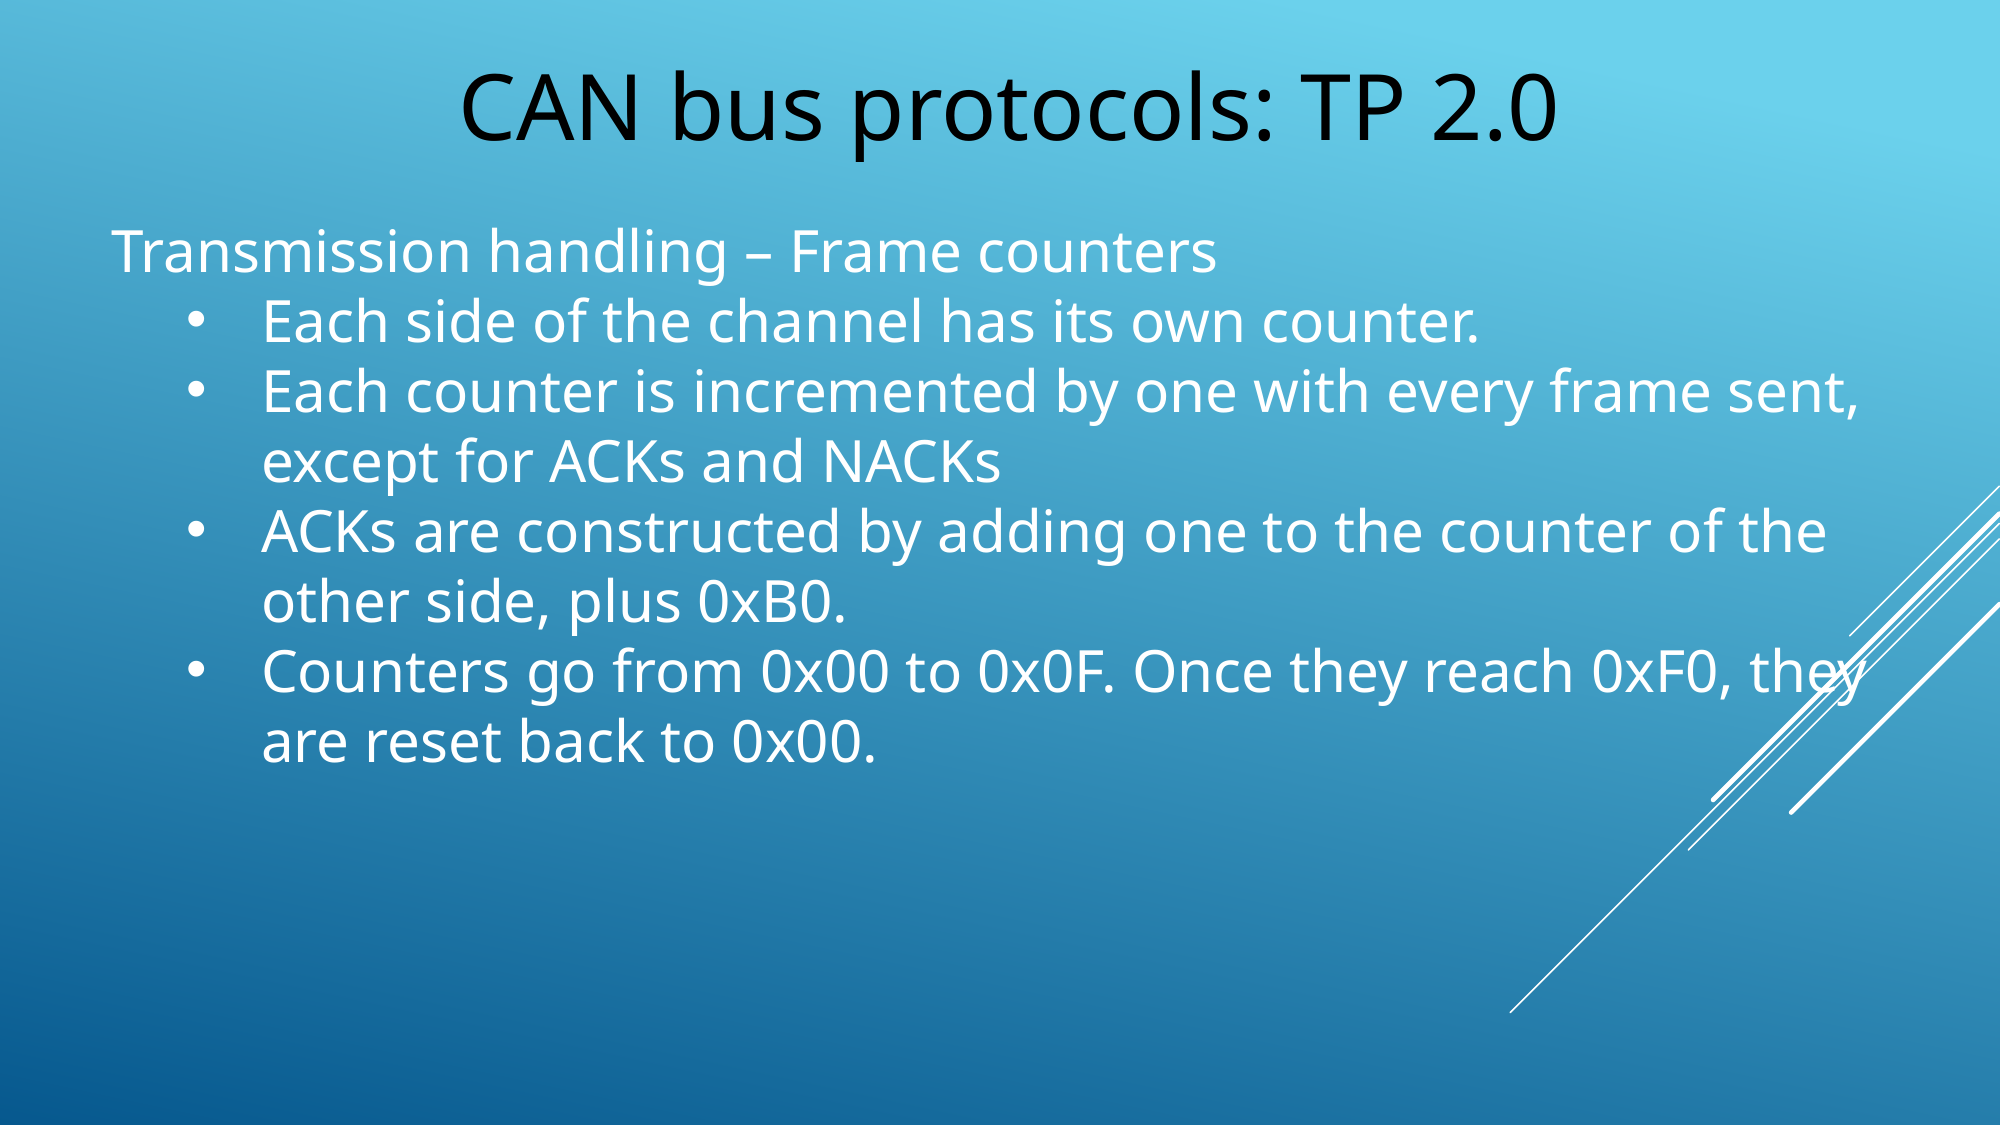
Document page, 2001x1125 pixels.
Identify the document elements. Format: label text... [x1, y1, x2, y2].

text_box Transmission handling – Frame counters Each side of the channel has its own counter. Each counter is incremented by one with every frame sent, except for ACKs and NACKs ACKs are constructed by adding one to the counter of the other side, plus 0xB0. Counters go from 0x00 to 0x0F. Once they reach 0xF0, they are reset back to 0x00. [96, 206, 1935, 852]
text_box CAN bus protocols: TP 2.0 [84, 40, 1935, 166]
